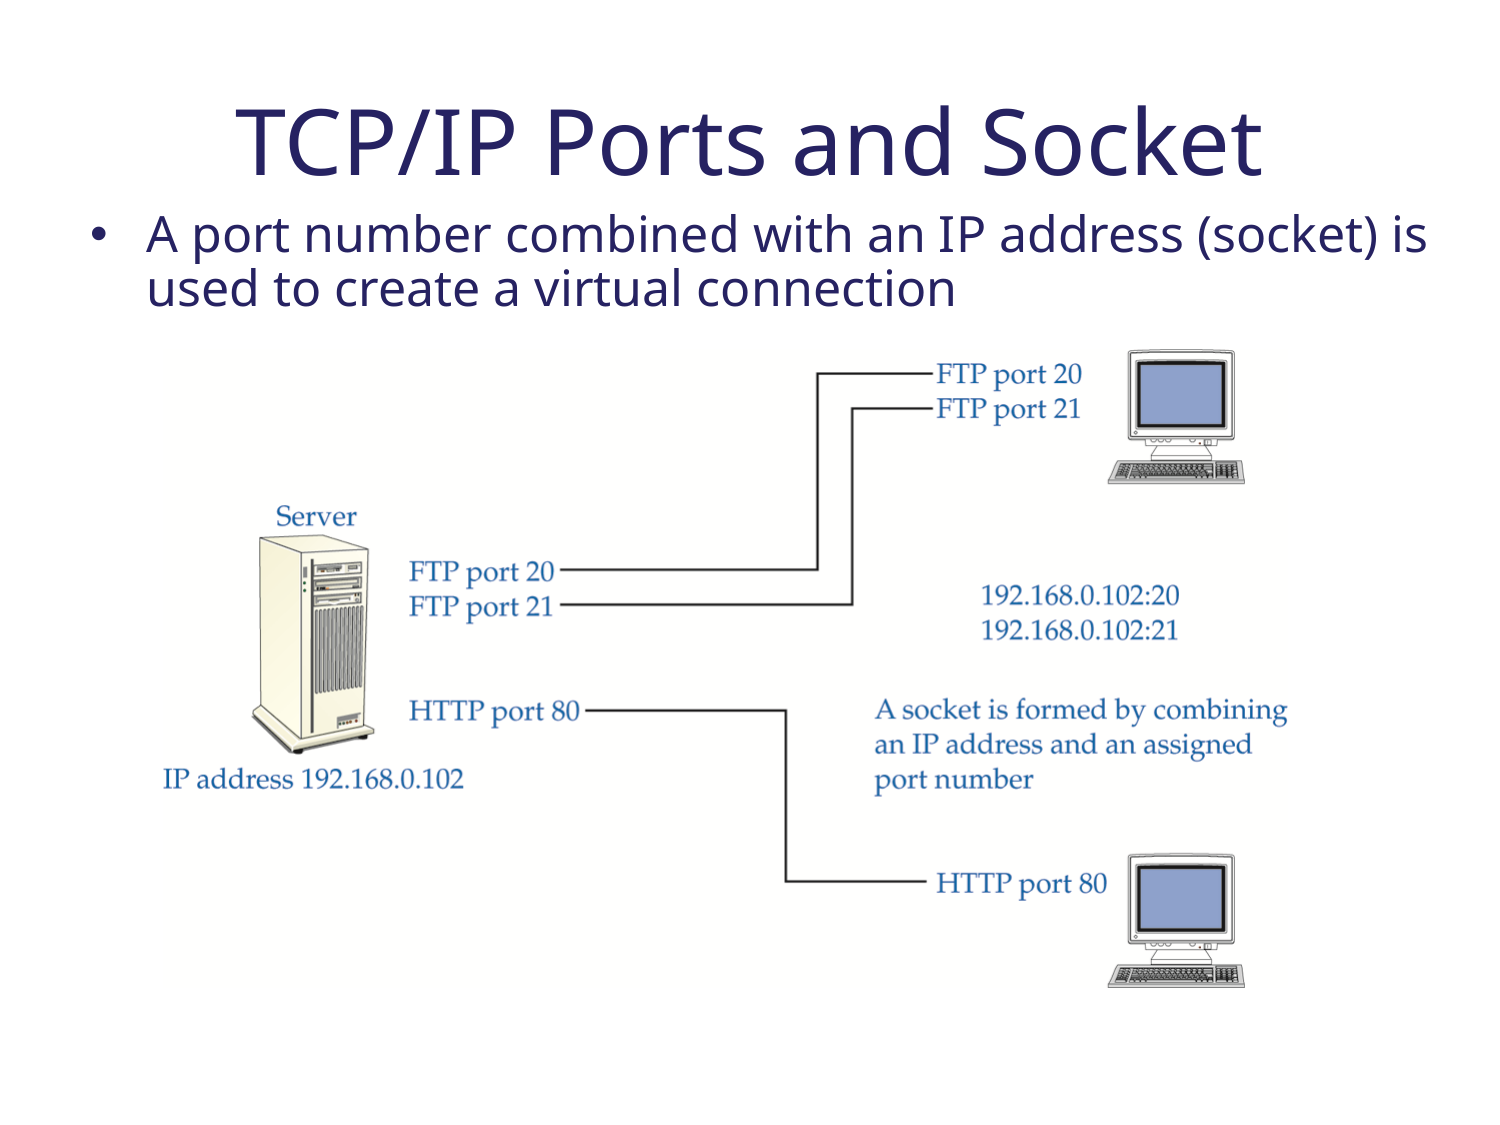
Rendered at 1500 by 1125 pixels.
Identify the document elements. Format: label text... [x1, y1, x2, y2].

picture [163, 349, 1288, 988]
list A port number combined with an IP address (socket) is used to create a virtual connection [75, 202, 1469, 444]
title TCP/IP Ports and Socket [75, 45, 1425, 202]
